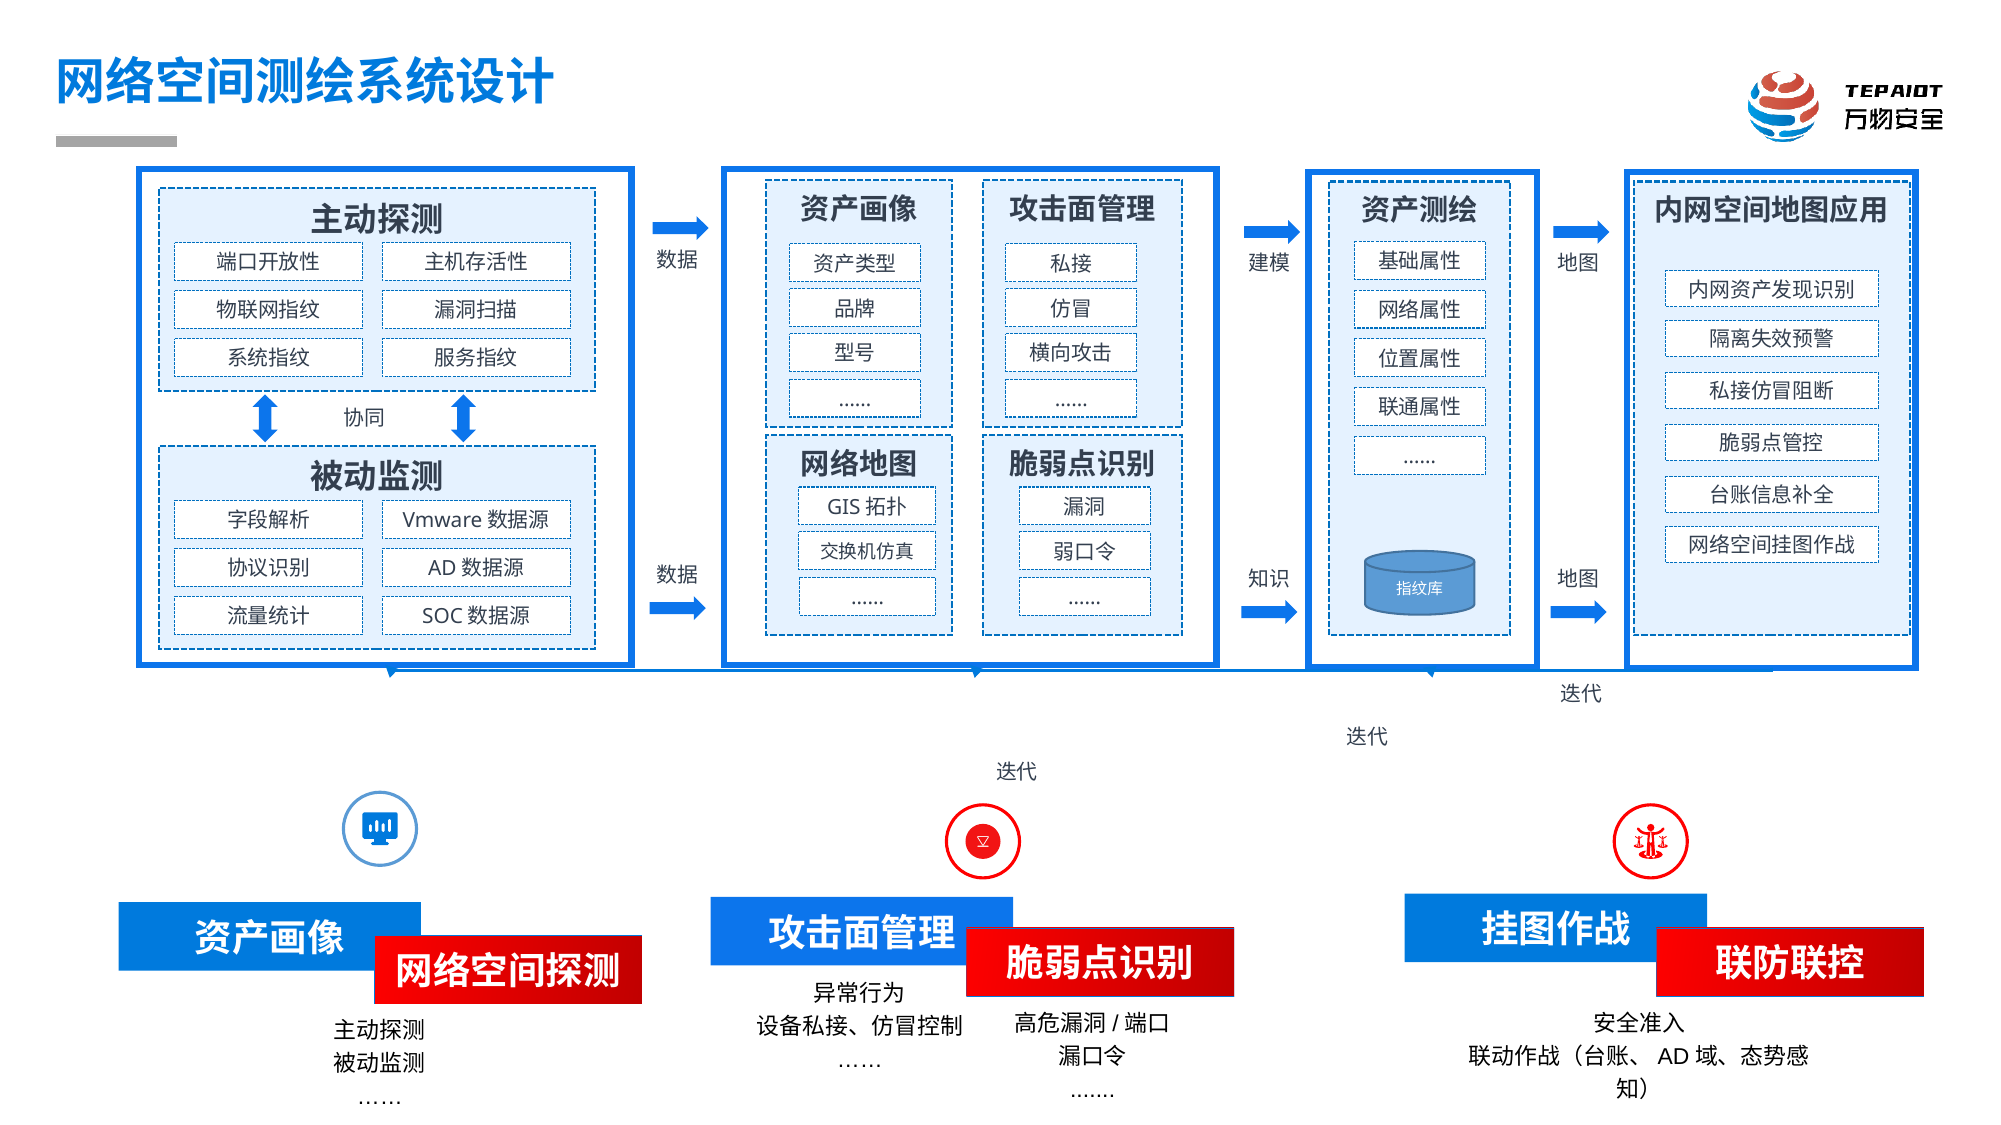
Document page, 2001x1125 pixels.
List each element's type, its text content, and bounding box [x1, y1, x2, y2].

text_box [54, 133, 179, 149]
text_box 网络空间测绘系统设计 [41, 42, 1298, 118]
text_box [138, 169, 1916, 792]
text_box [118, 792, 1924, 1125]
picture [1727, 67, 1964, 148]
